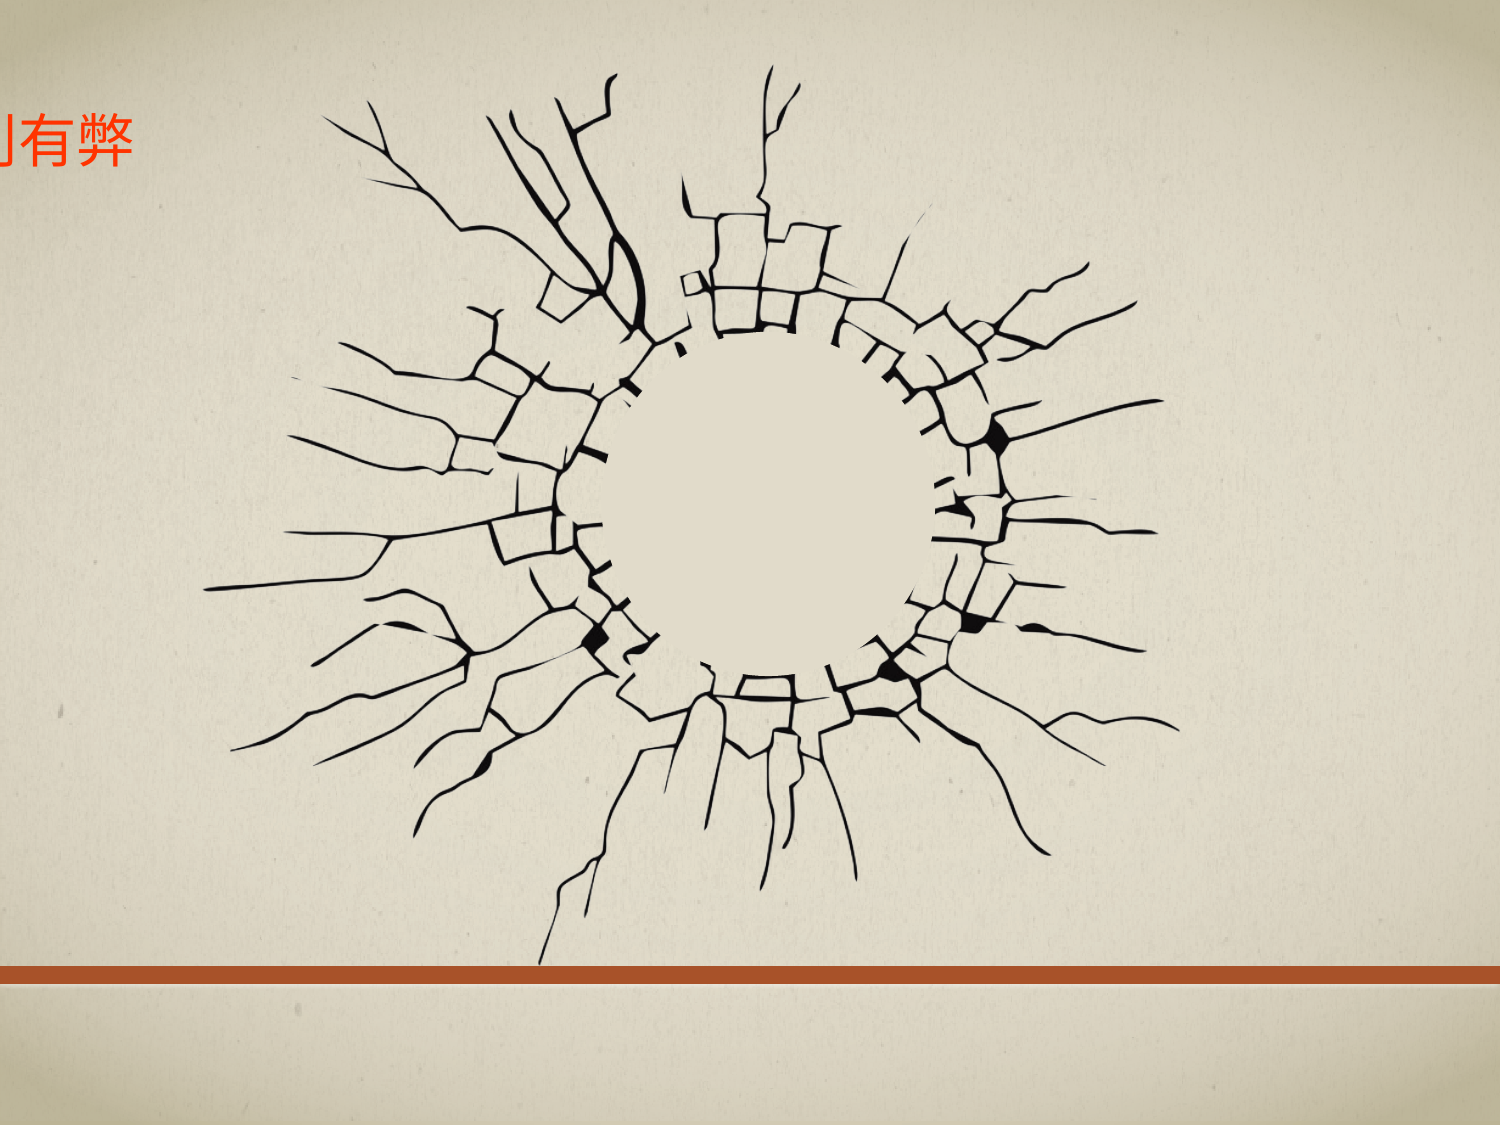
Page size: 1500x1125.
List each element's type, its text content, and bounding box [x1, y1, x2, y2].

picture [0, 984, 1500, 1125]
text_box 有利有弊 [0, 96, 150, 182]
picture [0, 0, 1500, 967]
